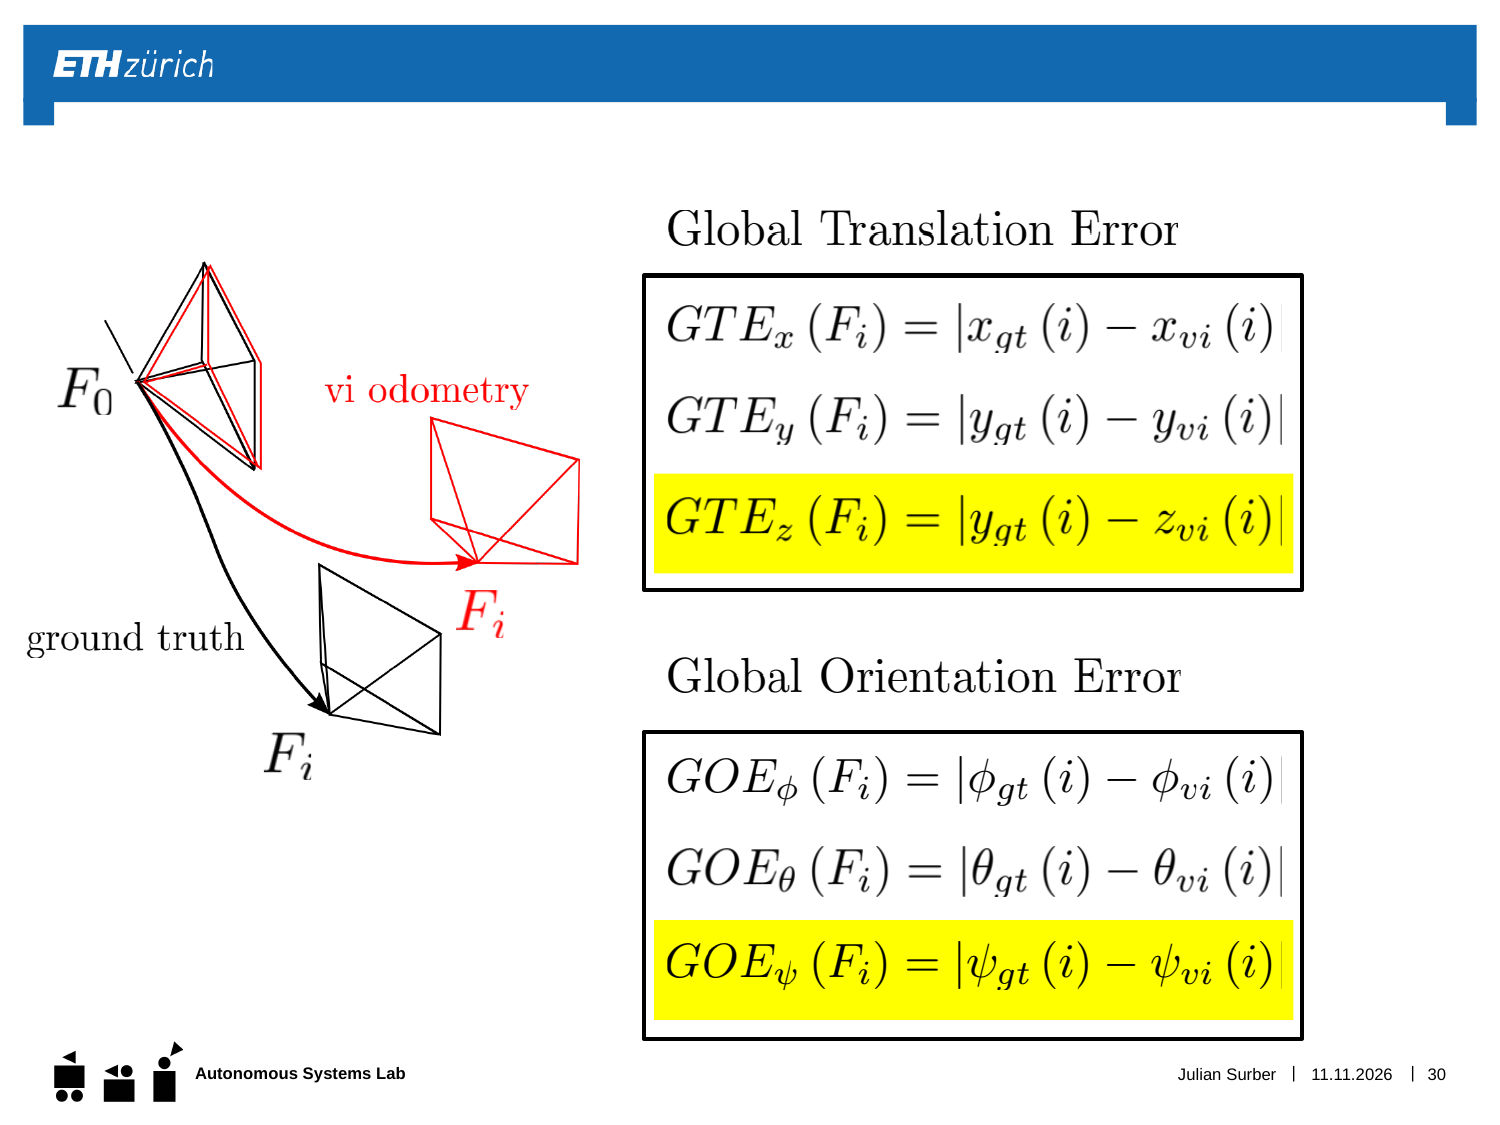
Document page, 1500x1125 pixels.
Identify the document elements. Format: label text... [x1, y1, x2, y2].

text_box [642, 273, 1304, 592]
picture [25, 260, 580, 780]
picture [667, 209, 1179, 246]
slide_number 30 [1415, 1034, 1459, 1112]
picture [667, 493, 1282, 546]
footer Julian Surber [750, 1041, 1277, 1112]
picture [667, 754, 1282, 806]
picture [667, 657, 1181, 694]
picture [667, 393, 1282, 446]
picture [667, 302, 1282, 354]
text_box [642, 730, 1304, 1041]
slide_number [1302, 1034, 1403, 1112]
picture [667, 845, 1282, 897]
picture [667, 940, 1282, 990]
